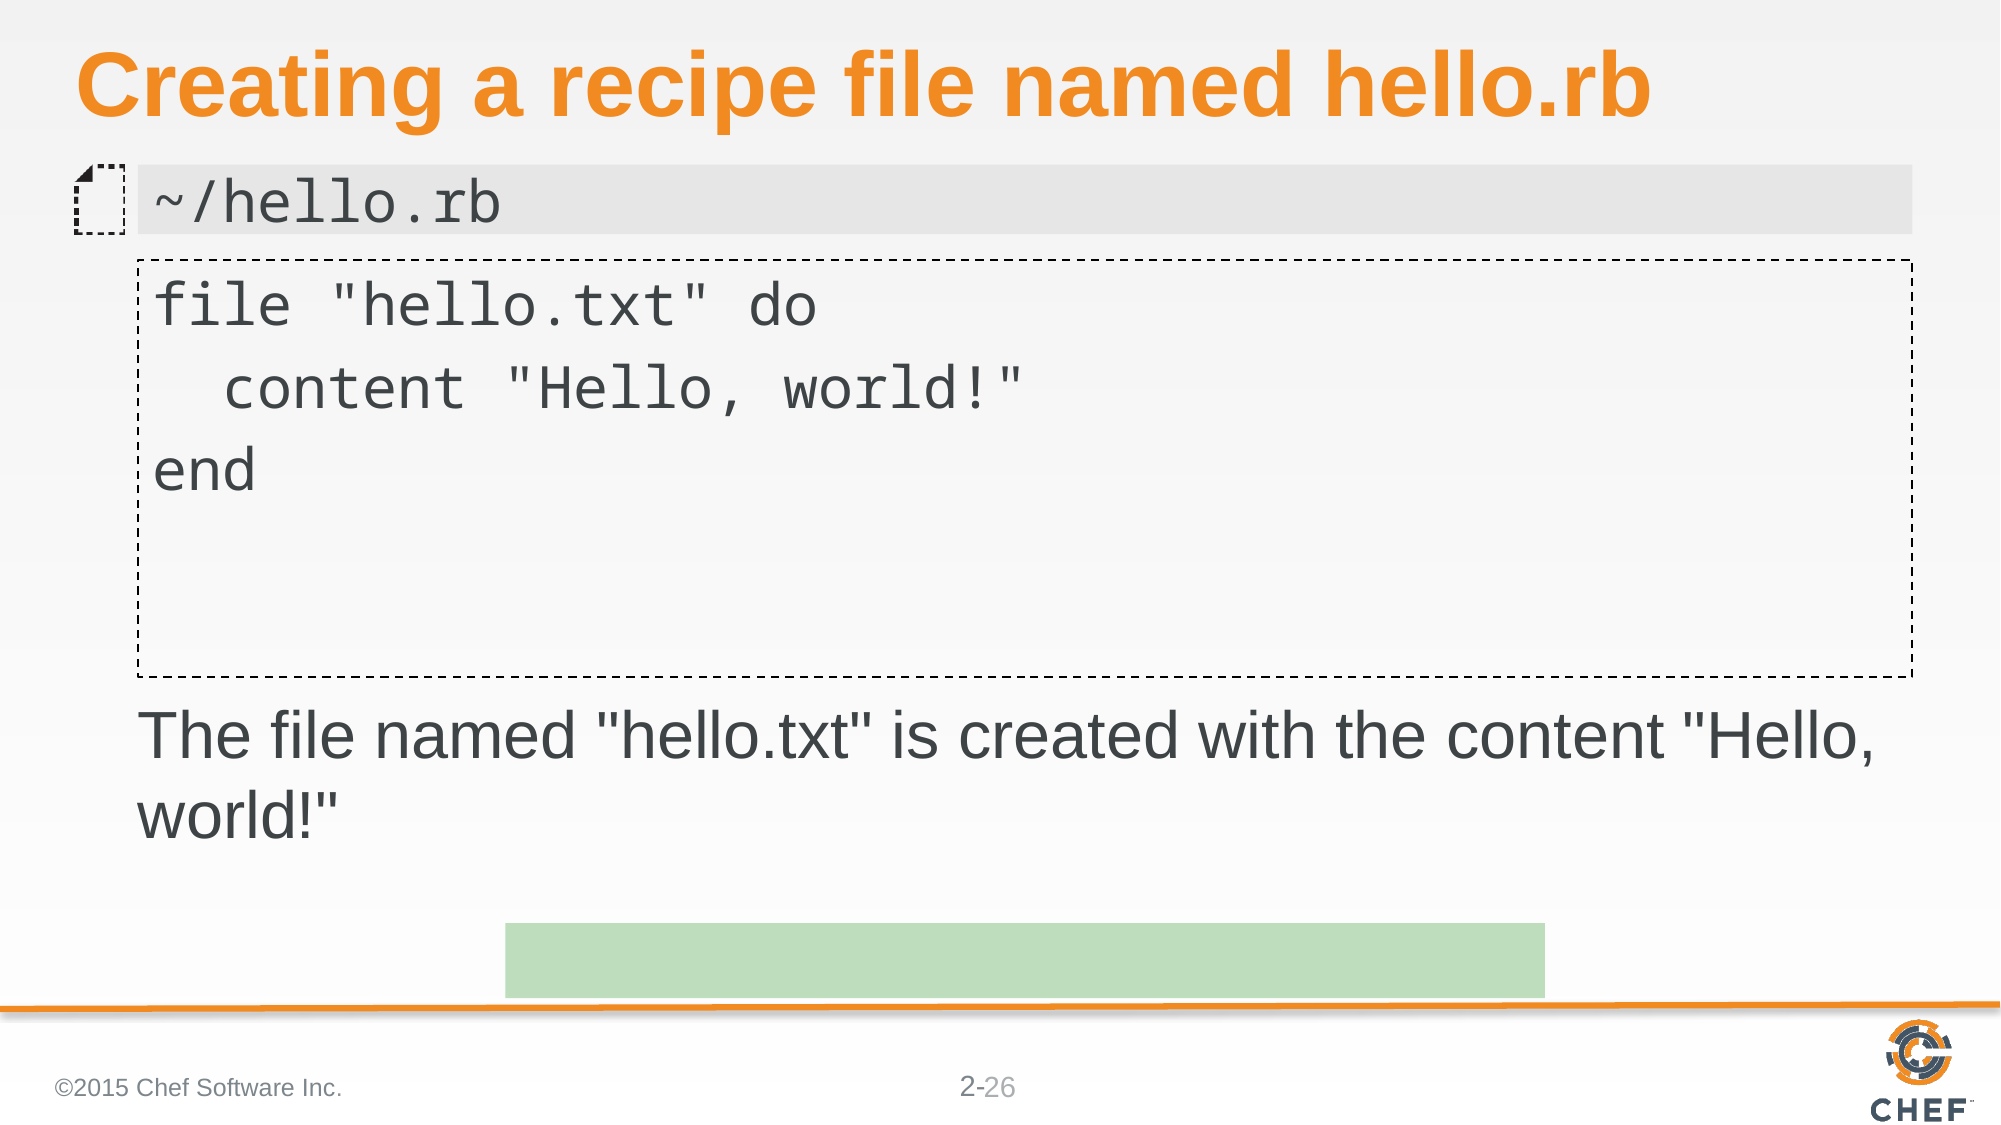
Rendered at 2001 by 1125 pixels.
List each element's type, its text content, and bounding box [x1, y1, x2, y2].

list The file named "hello.txt" is created with the content "Hello, world!" [137, 691, 1913, 1052]
footer ©2015 Chef Software Inc. [39, 1055, 739, 1118]
title Creating a recipe file named hello.rb [75, 37, 1913, 140]
slide_number 26 [774, 1055, 1225, 1116]
list file "hello.txt" do content "Hello, world!" end [137, 259, 1913, 678]
picture [1863, 1008, 1980, 1125]
list ~/hello.rb [137, 164, 1913, 235]
list http://docs.chef.io/chef/resources.html#file [505, 923, 1545, 999]
